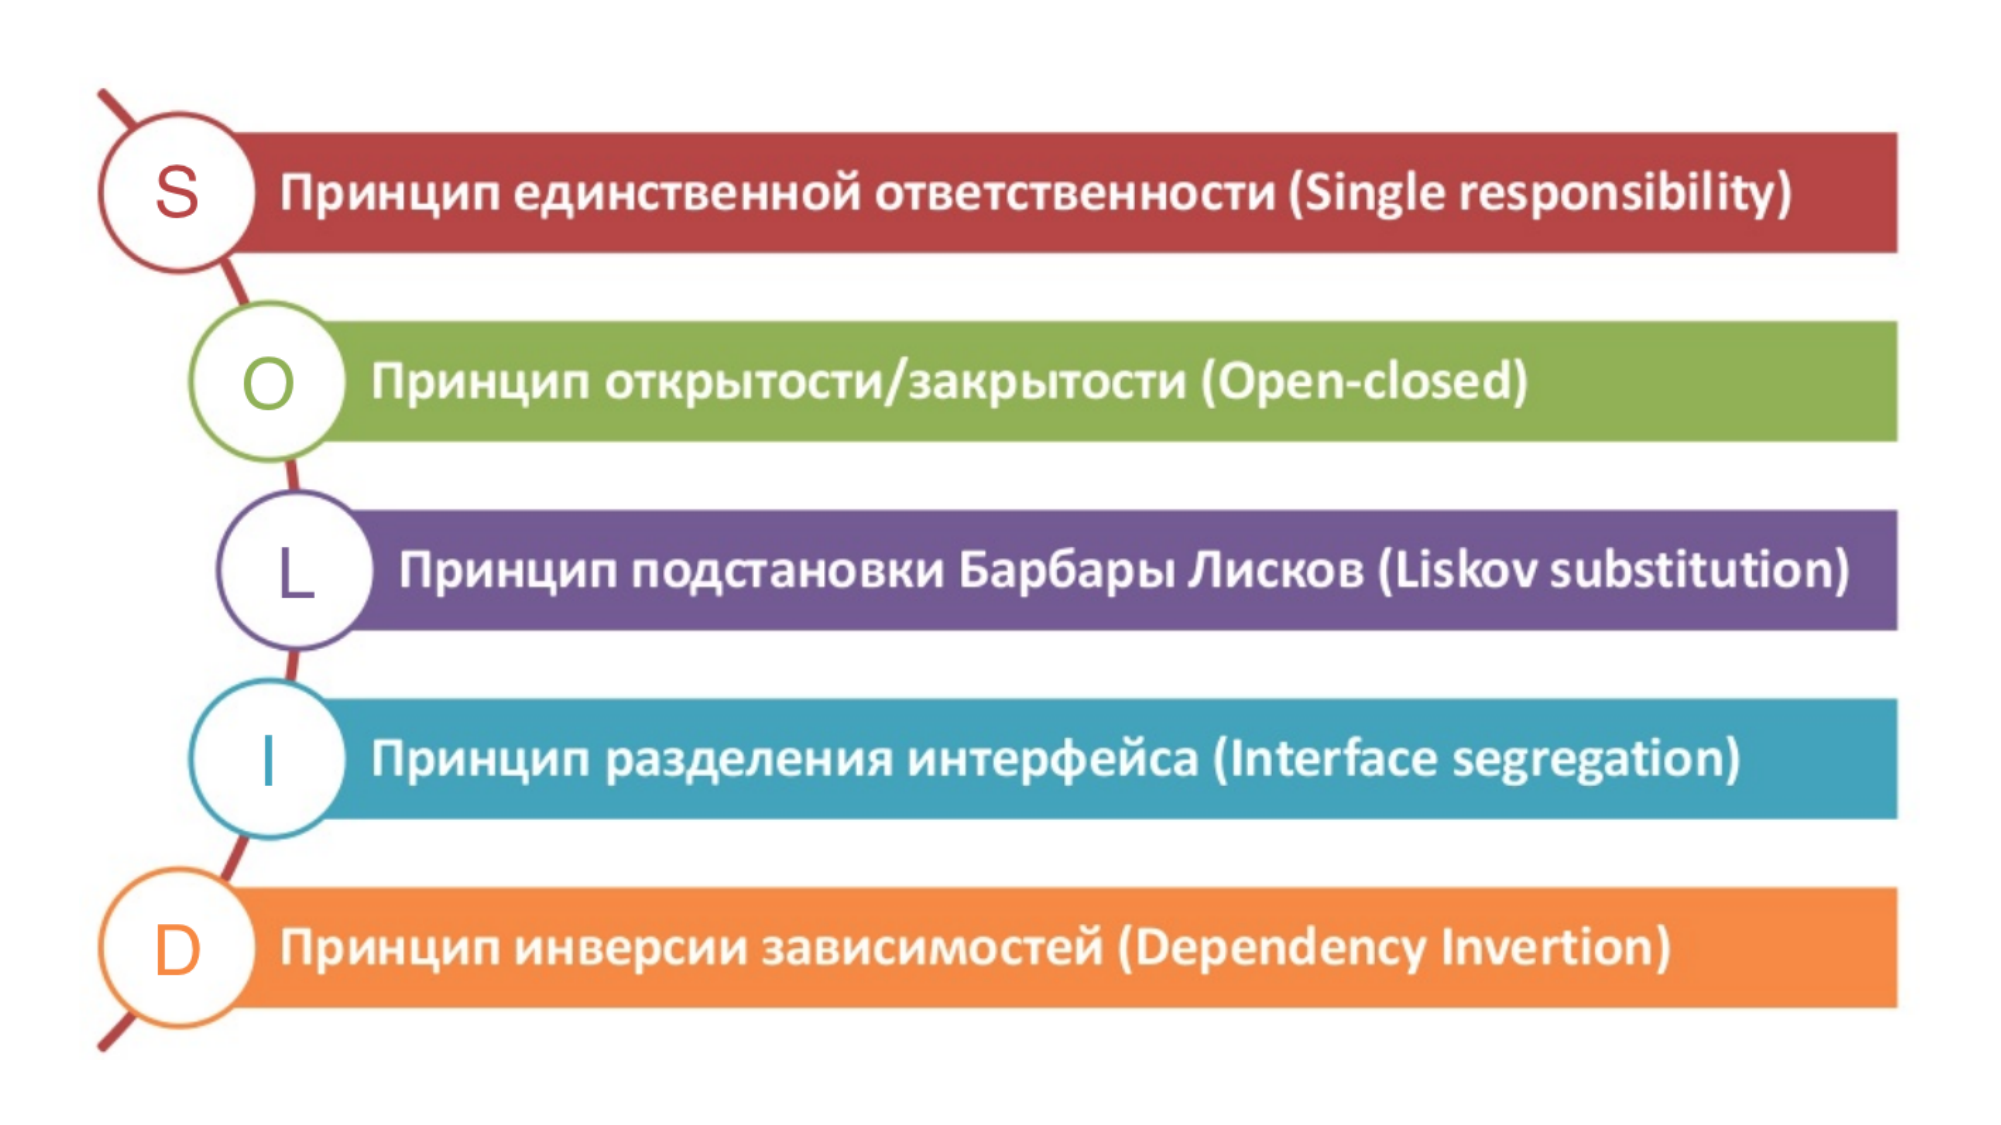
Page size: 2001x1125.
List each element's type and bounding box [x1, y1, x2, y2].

picture [79, 77, 1920, 1060]
